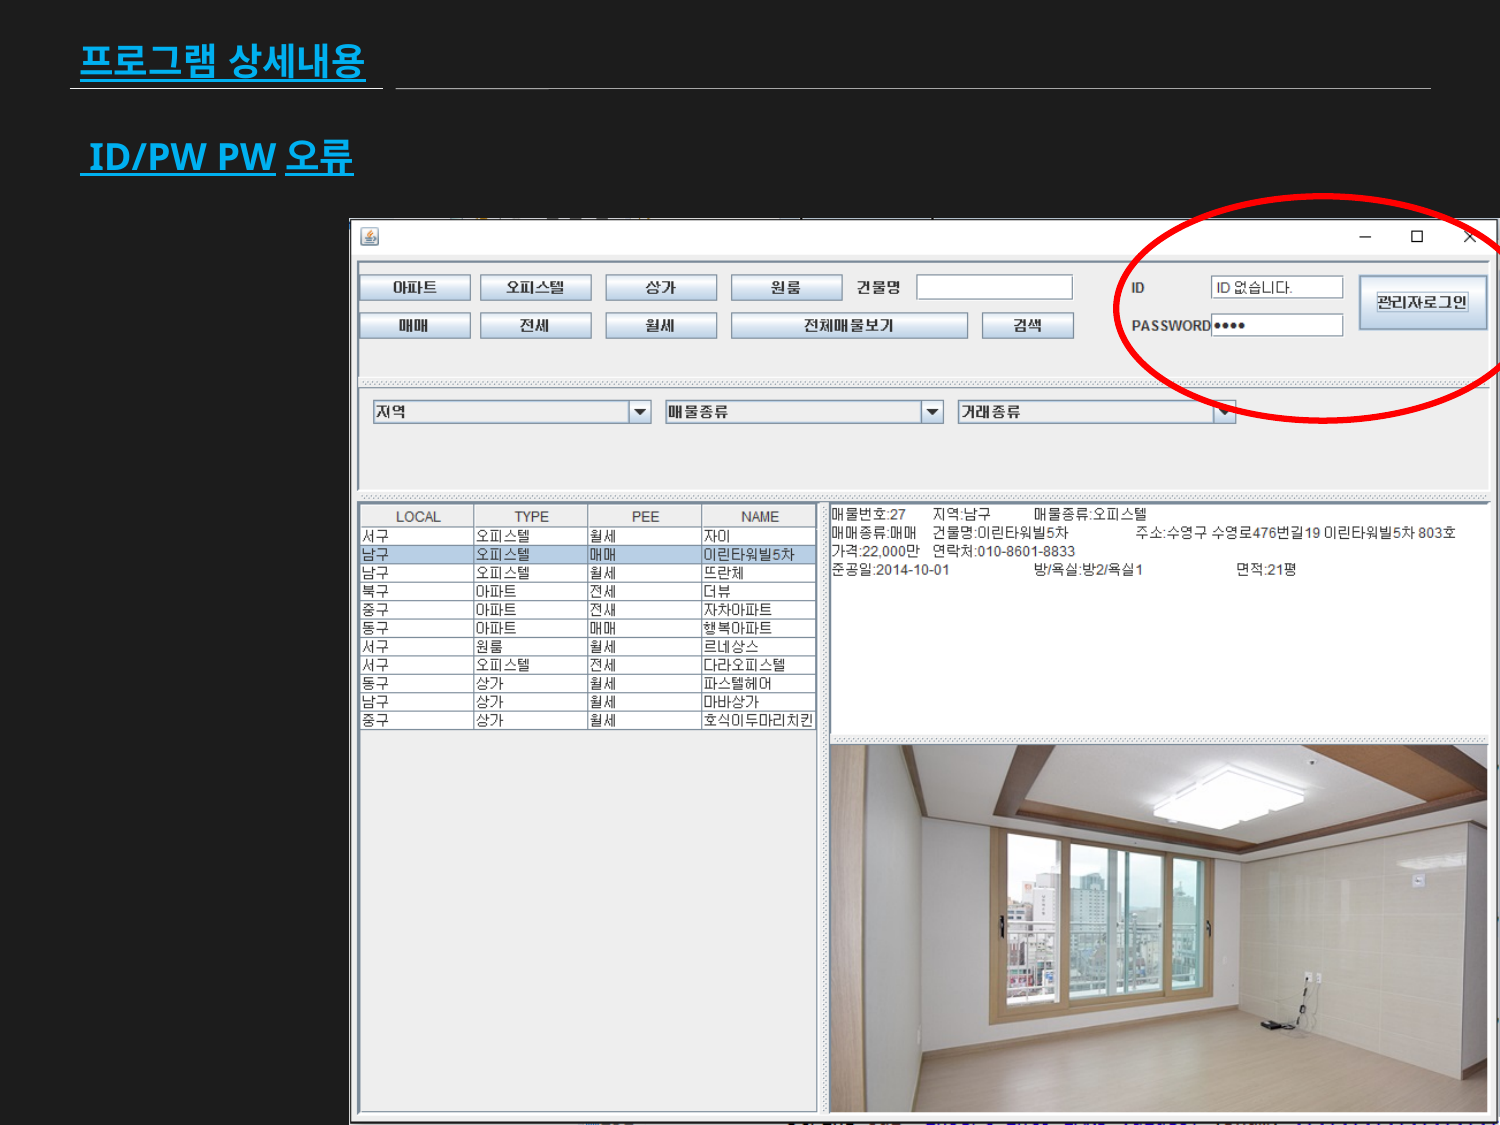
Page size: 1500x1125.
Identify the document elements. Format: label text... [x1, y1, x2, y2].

text_box ID/PW PW오류 [64, 125, 668, 186]
text_box [1199, 194, 1446, 216]
text_box 프로그램 상세내용 [64, 30, 715, 91]
picture [349, 217, 1500, 1125]
